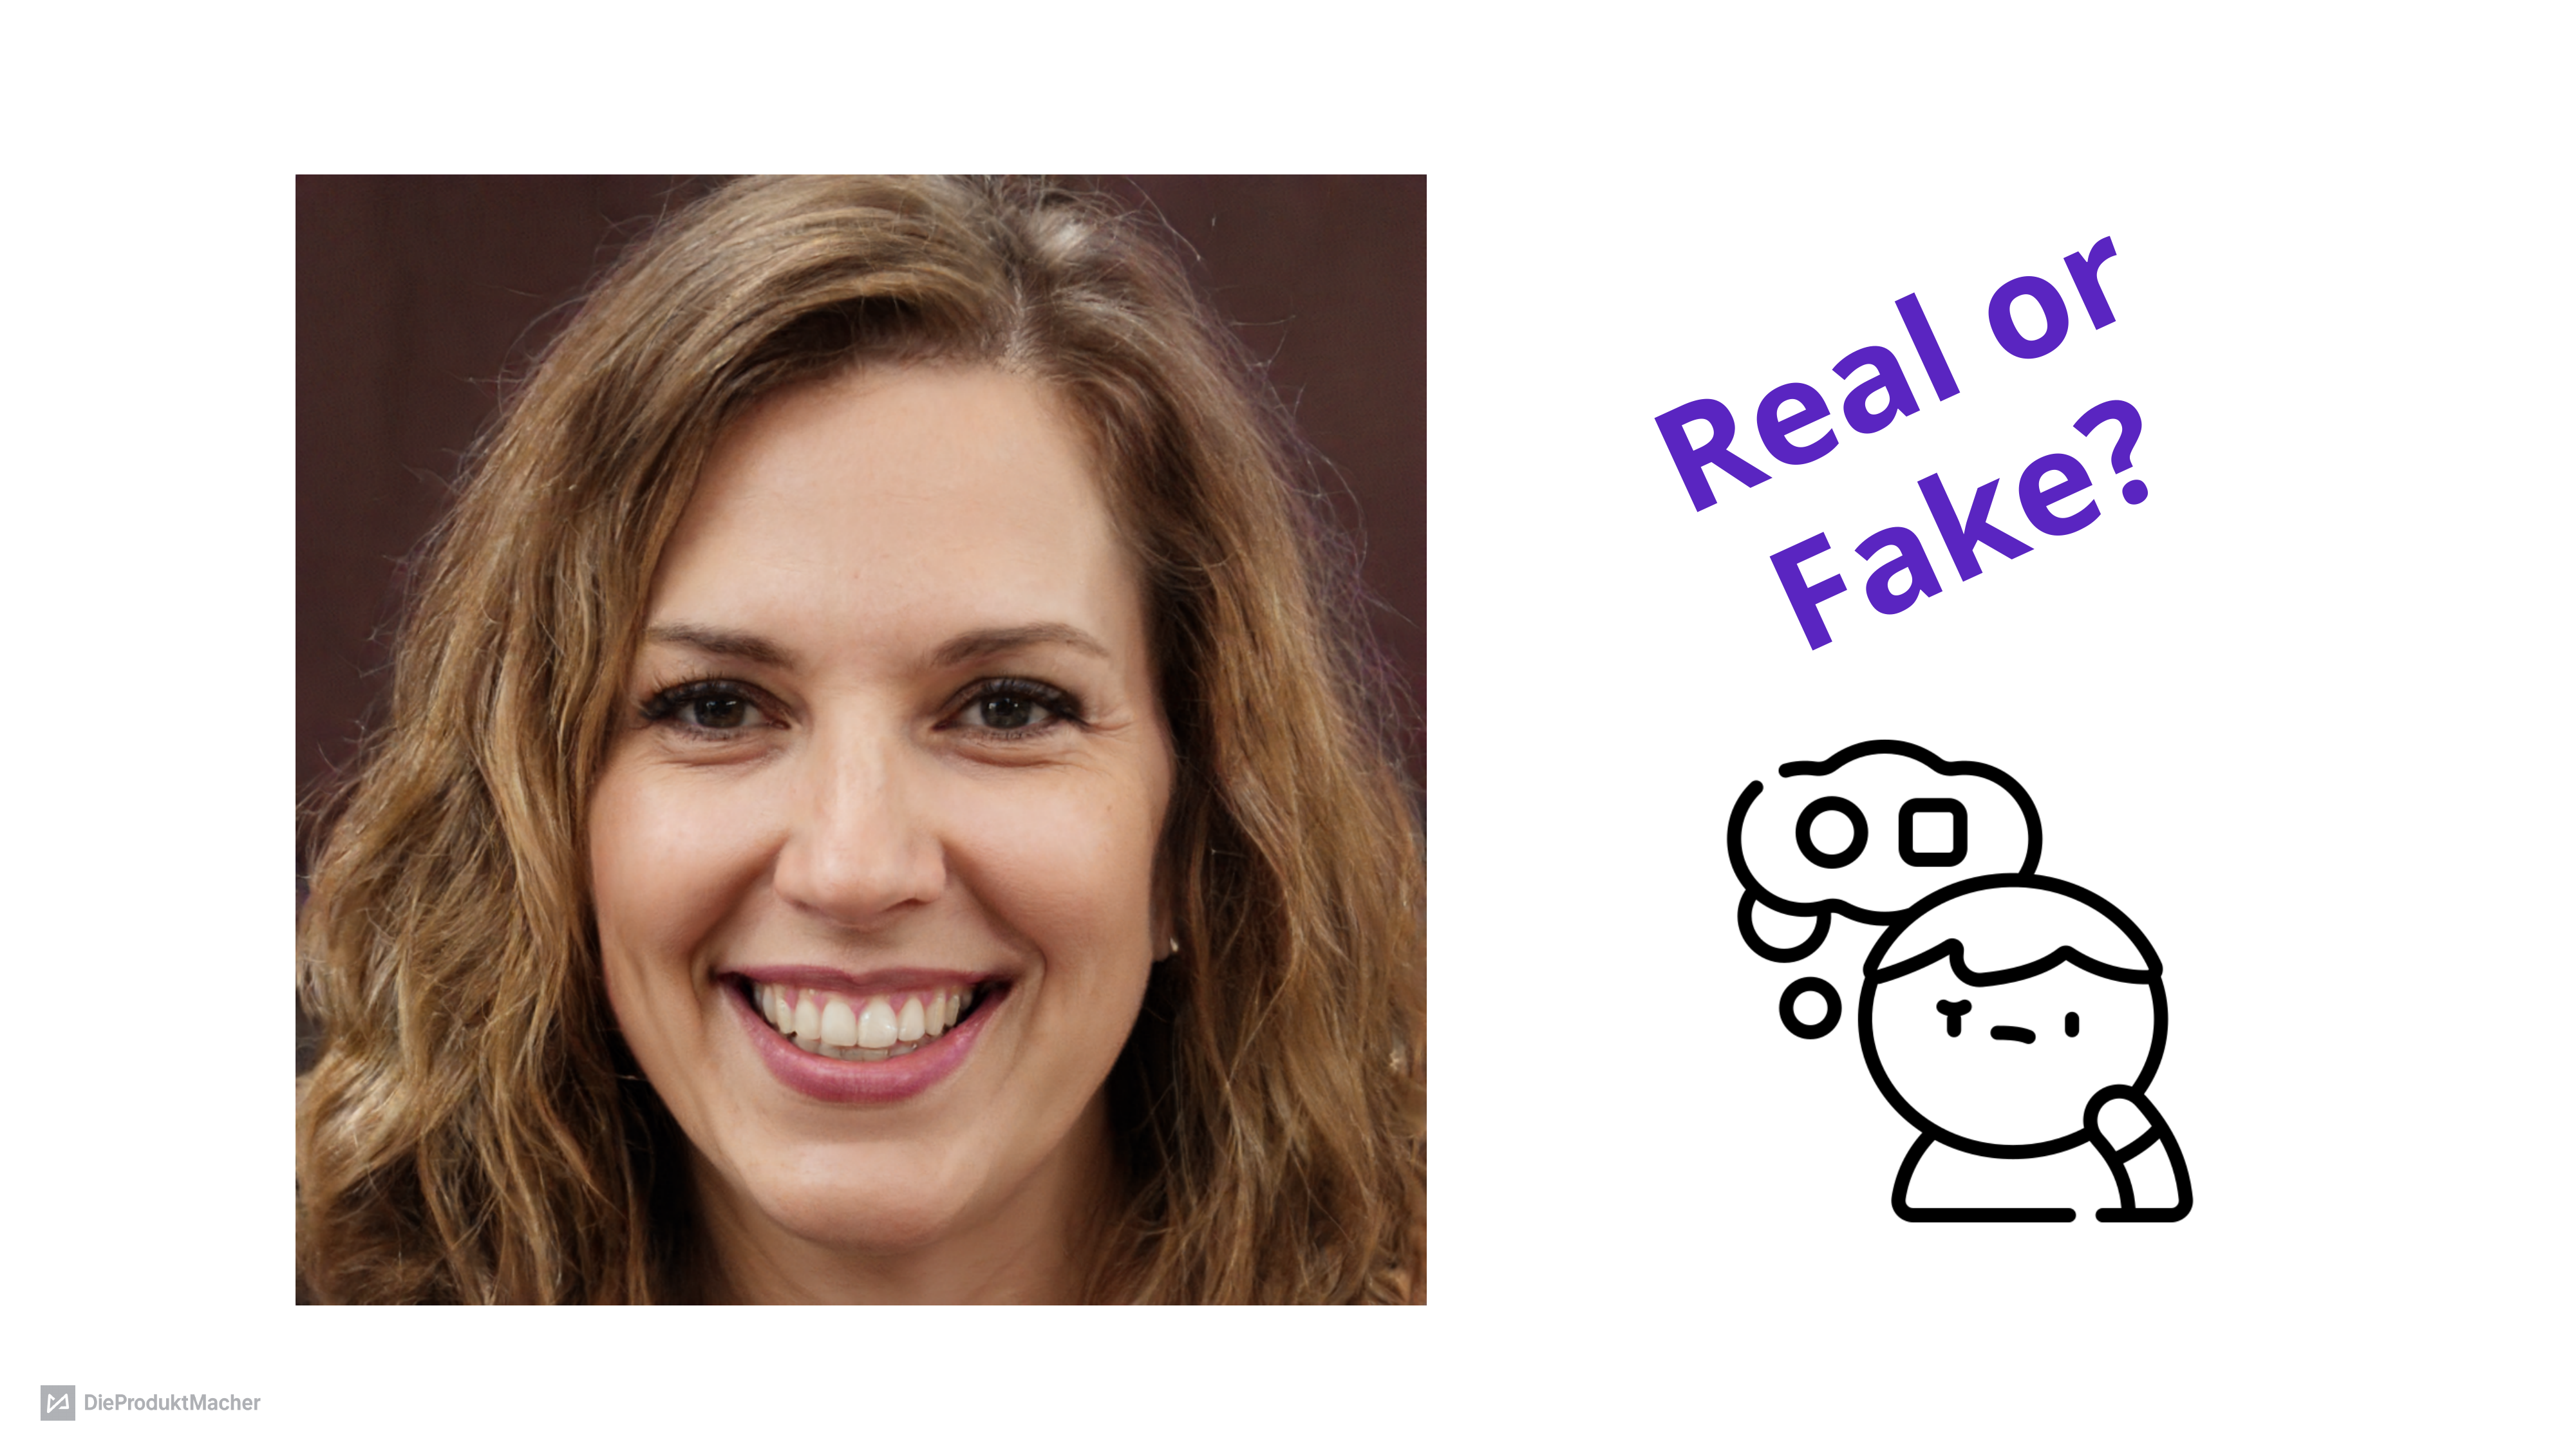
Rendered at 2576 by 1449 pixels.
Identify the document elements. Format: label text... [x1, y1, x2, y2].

picture [296, 174, 1427, 1305]
text_box Real or Fake? [1532, 126, 2324, 752]
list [1718, 740, 2202, 1222]
